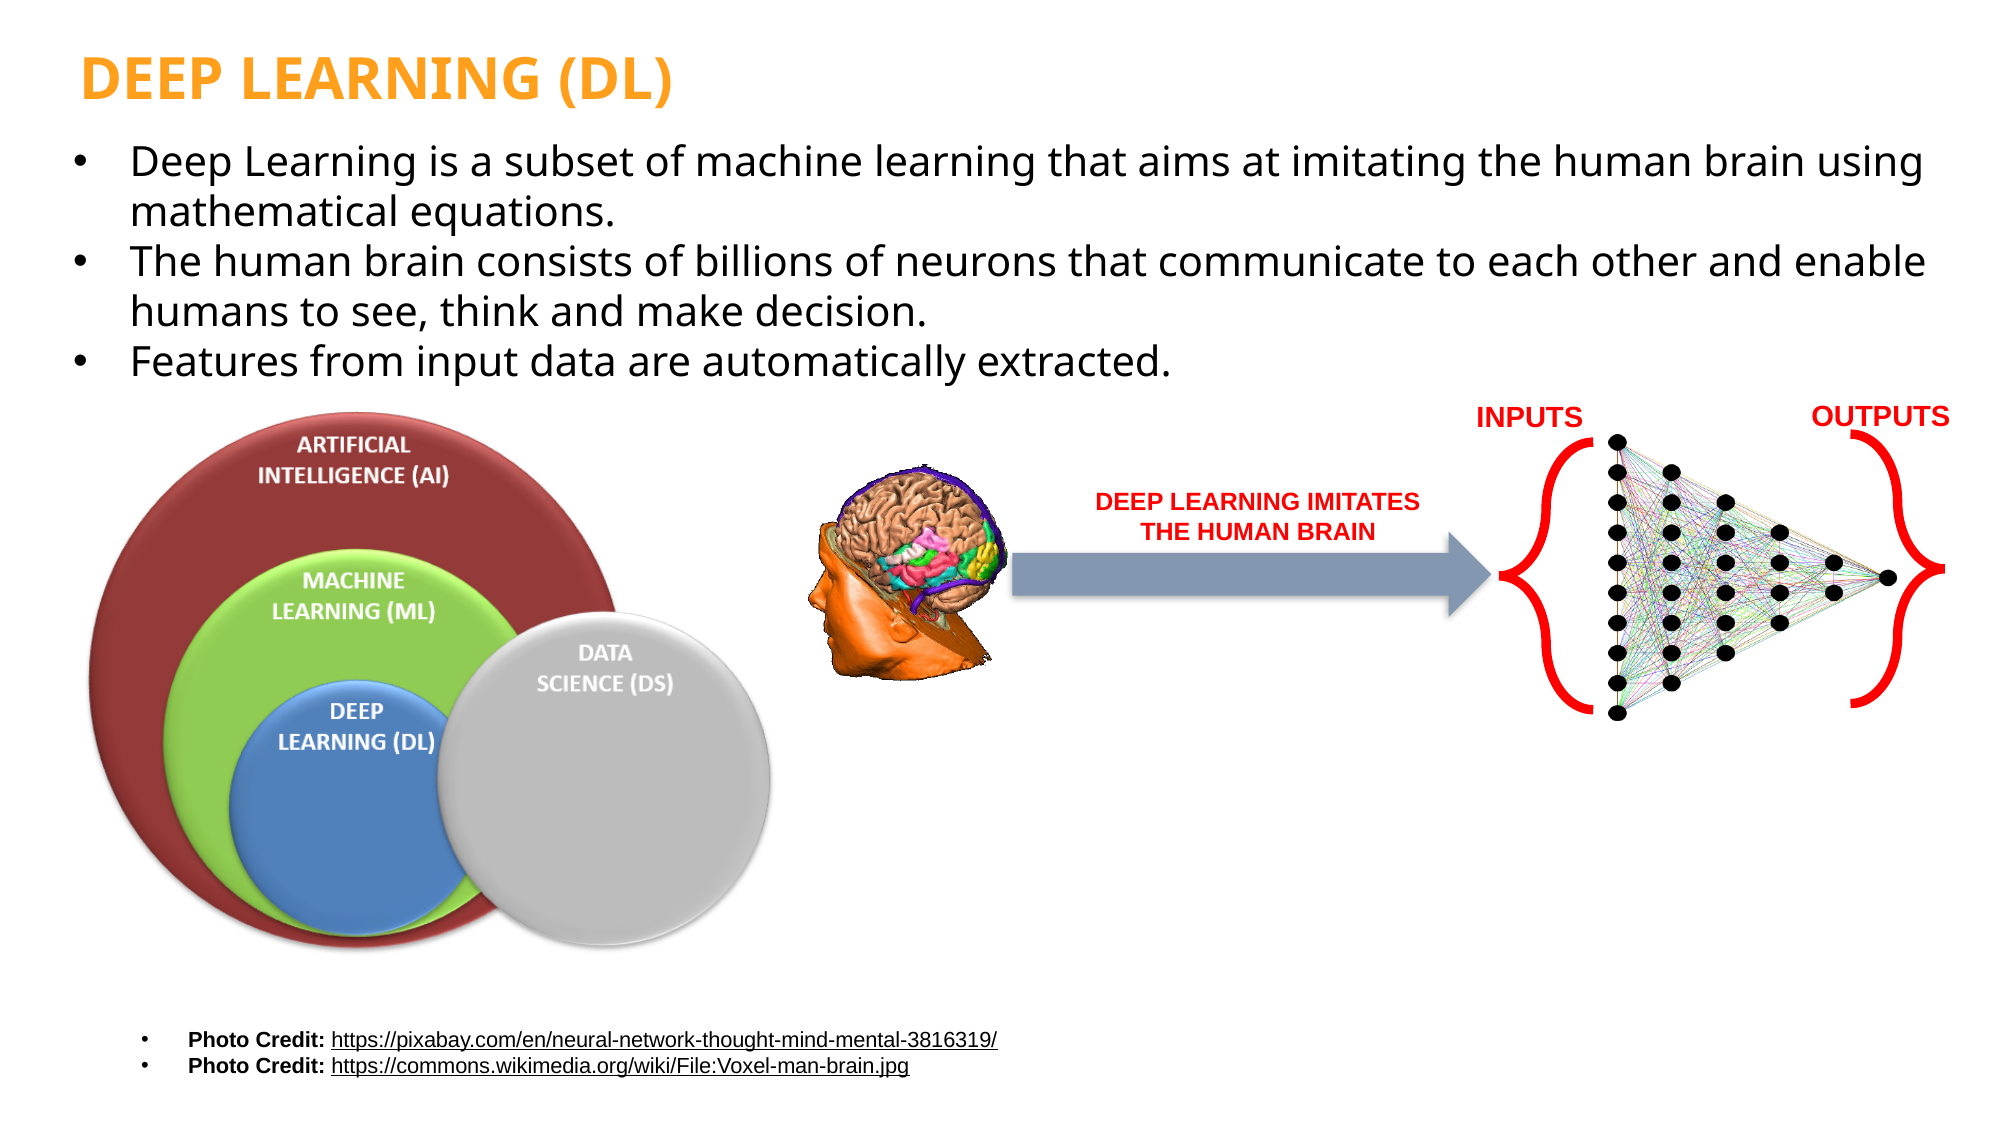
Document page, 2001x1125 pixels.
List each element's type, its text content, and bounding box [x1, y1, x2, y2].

text_box [1498, 441, 1594, 711]
text_box DEEP LEARNING (DL) [64, 33, 1515, 119]
picture [84, 392, 782, 993]
text_box DEEP LEARNING IMITATES THE HUMAN BRAIN [1054, 478, 1462, 551]
text_box INPUTS [1461, 390, 1692, 441]
text_box Deep Learning is a subset of machine learning that aims at imitating the human brain using mathematical equations. The human brain consists of billions of neurons that communicate to each other and enable humans to see, think and make decision. Features from input data are automatically extracted. [58, 127, 2000, 393]
picture [1608, 434, 1897, 721]
text_box OUTPUTS [1796, 389, 1997, 440]
picture [784, 442, 1036, 694]
text_box [1897, 486, 1945, 651]
text_box Photo Credit: https://pixabay.com/en/neural-network-thought-mind-mental-3816319/ Photo Credit: https://commons.wikimedia.org/wiki/File:Voxel-man-brain.jpg [126, 1018, 1283, 1125]
text_box [1036, 528, 1493, 620]
